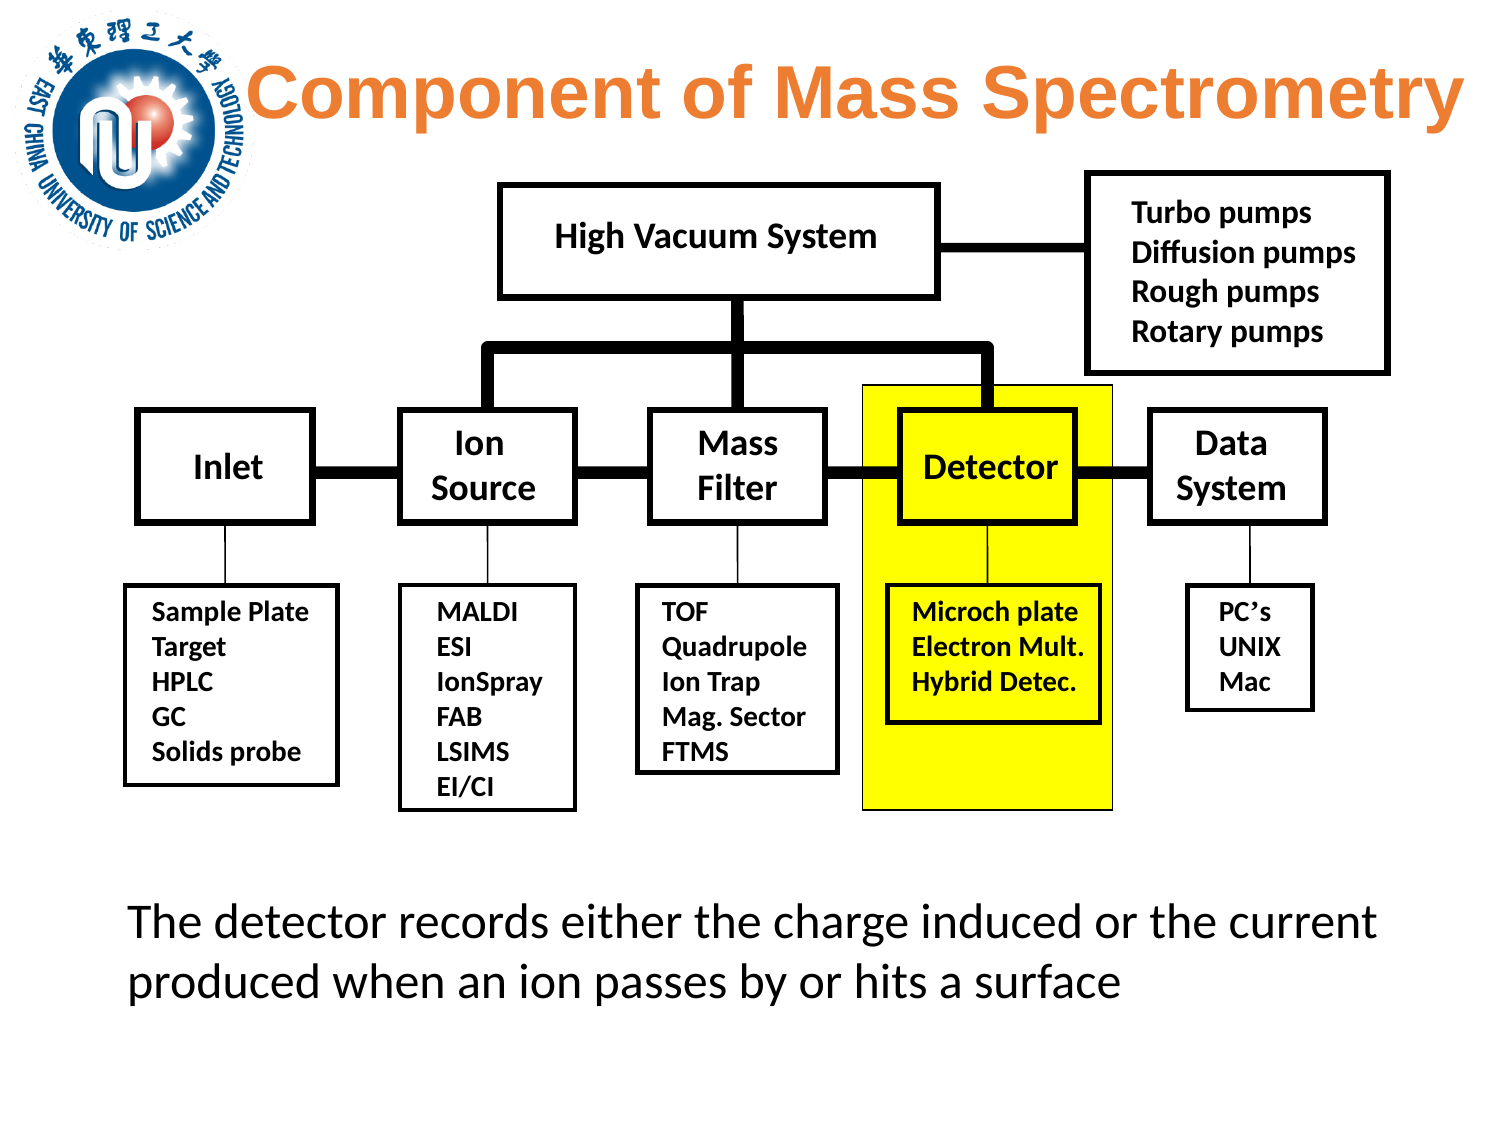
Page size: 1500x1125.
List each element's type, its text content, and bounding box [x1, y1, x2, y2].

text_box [124, 172, 1391, 811]
text_box The detector records either the charge induced or the current produced when an ion passes by or hits a surface [112, 881, 1424, 1017]
picture [13, 9, 254, 250]
text_box Component of Mass Spectrometry [230, 30, 1500, 147]
